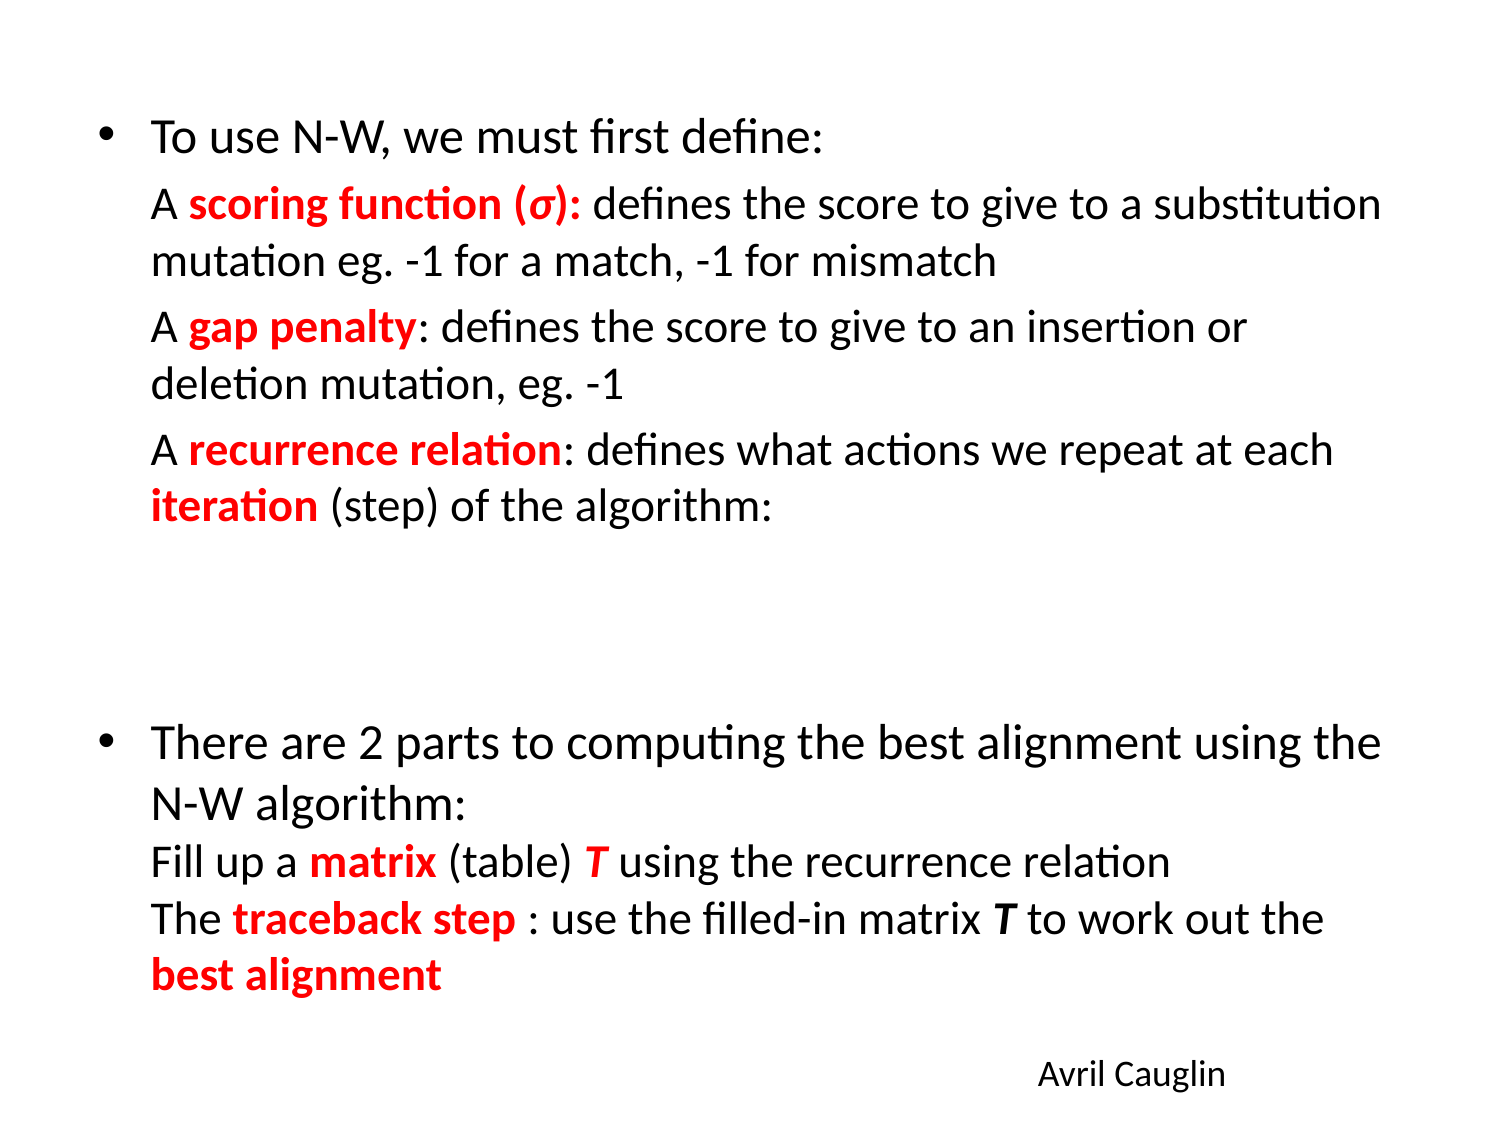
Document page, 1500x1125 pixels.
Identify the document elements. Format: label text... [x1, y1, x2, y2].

text_box Avril Cauglin [1023, 1041, 1242, 1102]
list To use N-W, we must first define: A scoring function (σ): defines the score to give to a substitution mutation eg. -1 for a match, -1 for mismatch A gap penalty: defines the score to give to an insertion or deletion mutation, eg. -1 A recurrence relation: defines what actions we repeat at each iteration (step) of the algorithm: There are 2 parts to computing the best alignment using the N-W algorithm: Fill up a matrix (table) T using the recurrence relation The traceback step : use the filled-in matrix T to work out the best alignment [82, 95, 1433, 1013]
